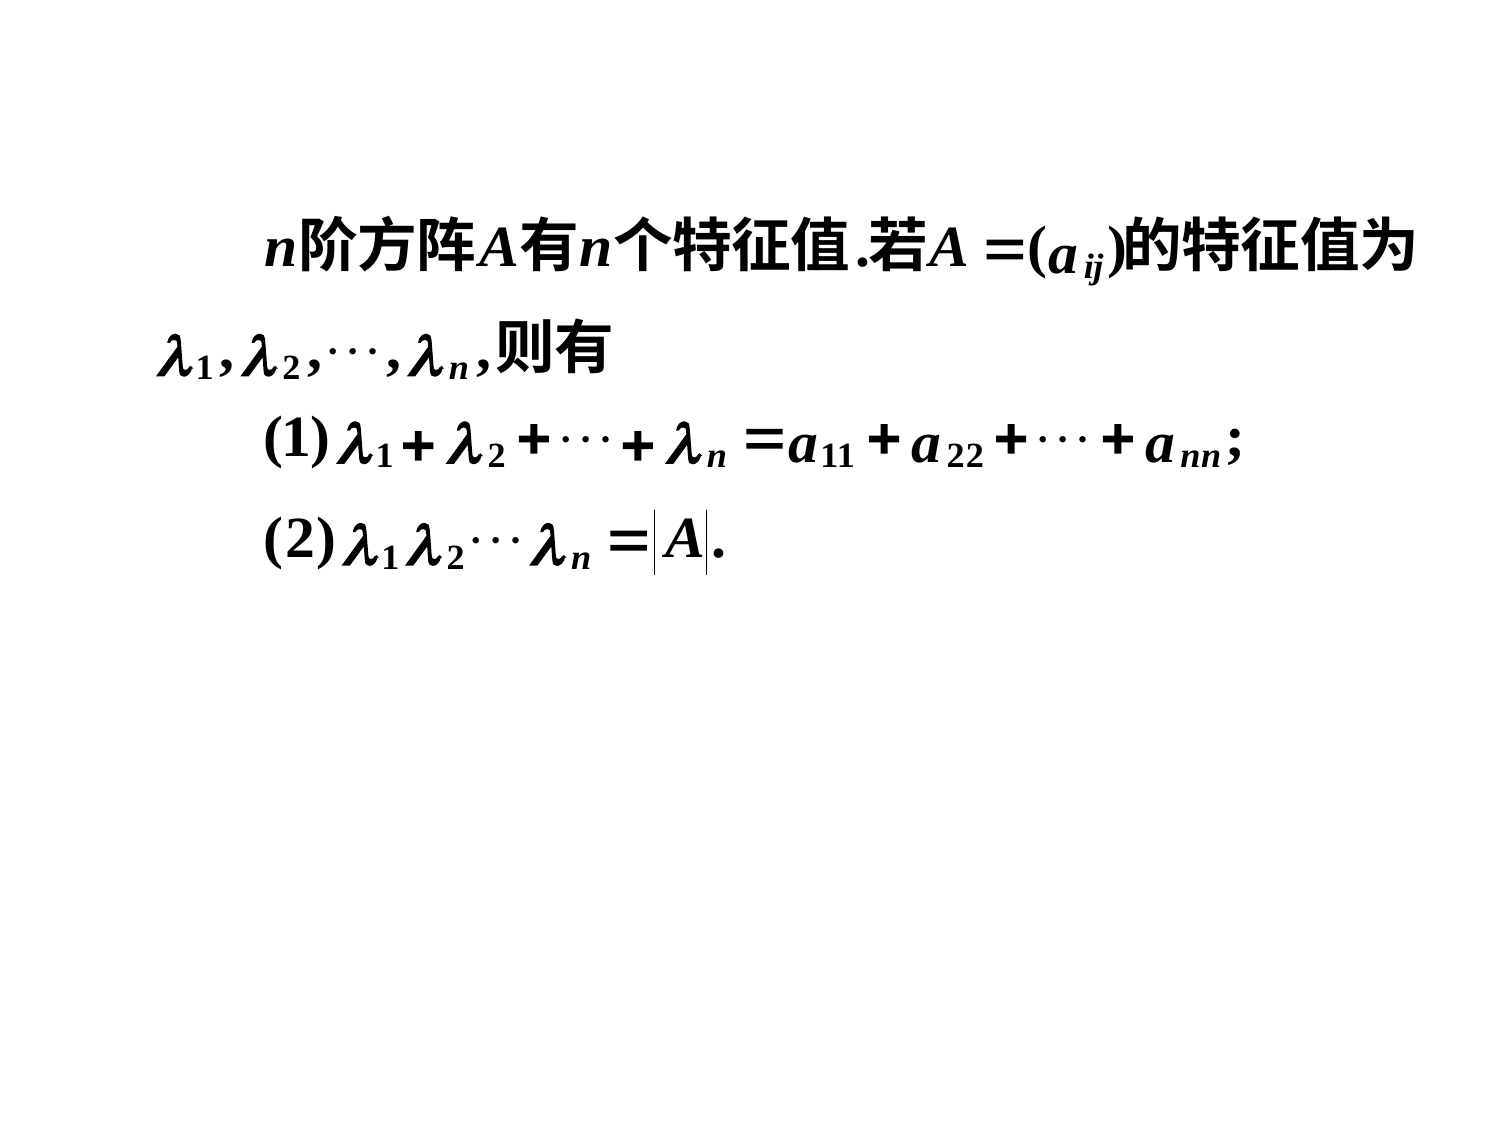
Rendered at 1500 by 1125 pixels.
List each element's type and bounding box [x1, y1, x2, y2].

text_box [153, 214, 1424, 588]
